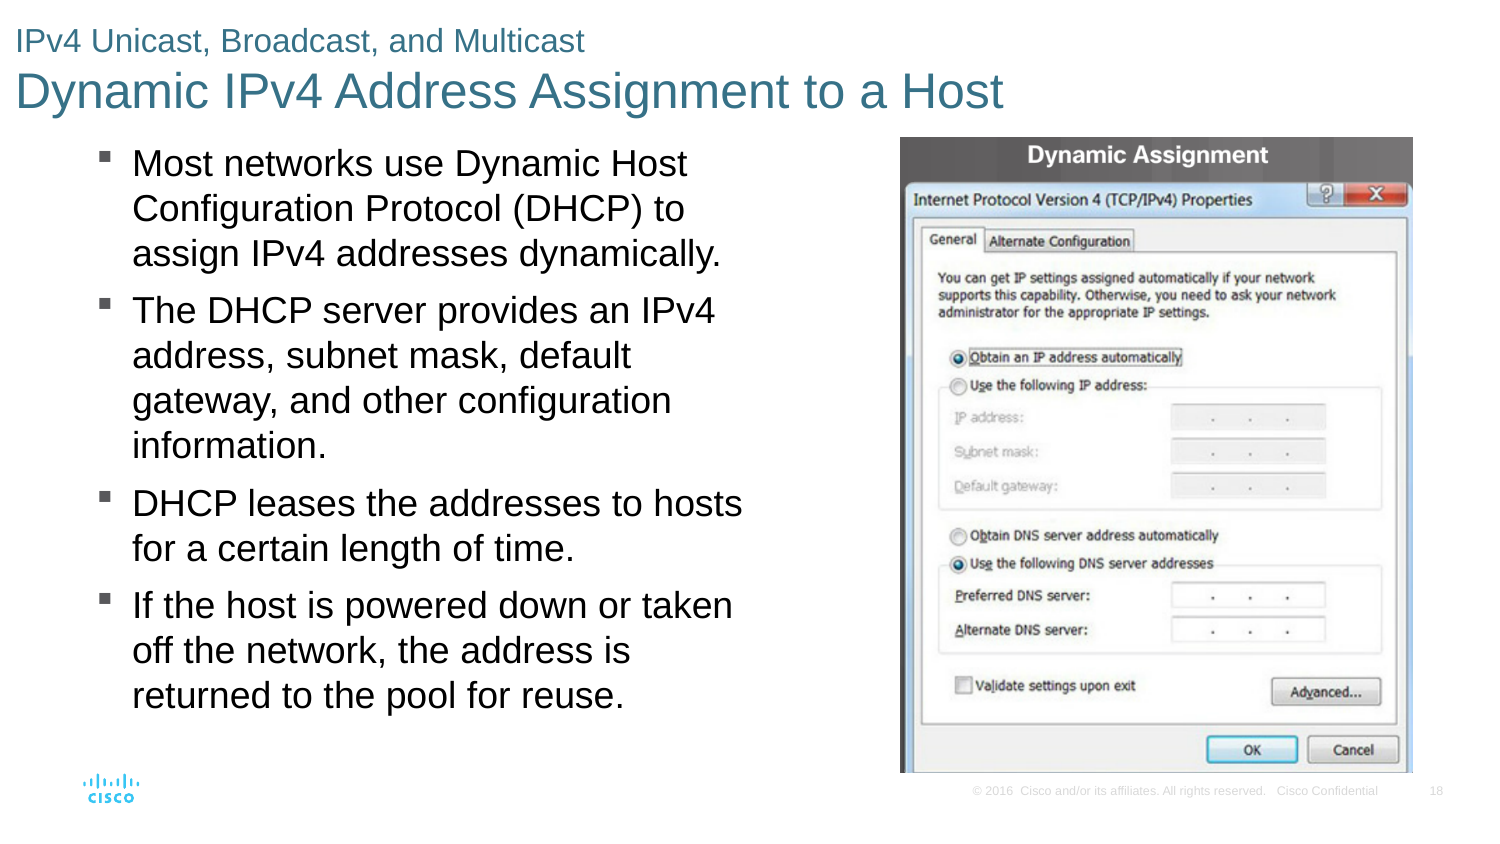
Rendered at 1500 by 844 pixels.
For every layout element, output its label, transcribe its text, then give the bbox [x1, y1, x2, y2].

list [899, 136, 1413, 773]
title IPv4 Unicast, Broadcast, and Multicast Dynamic IPv4 Address Assignment to a Host [0, 6, 1500, 131]
text_box Most networks use Dynamic Host Configuration Protocol (DHCP) to assign IPv4 addresses dynamically. The DHCP server provides an IPv4 address, subnet mask, default gateway, and other configuration information. DHCP leases the addresses to hosts for a certain length of time. If the host is powered down or taken off the network, the address is returned to the pool for reuse. [58, 131, 805, 771]
